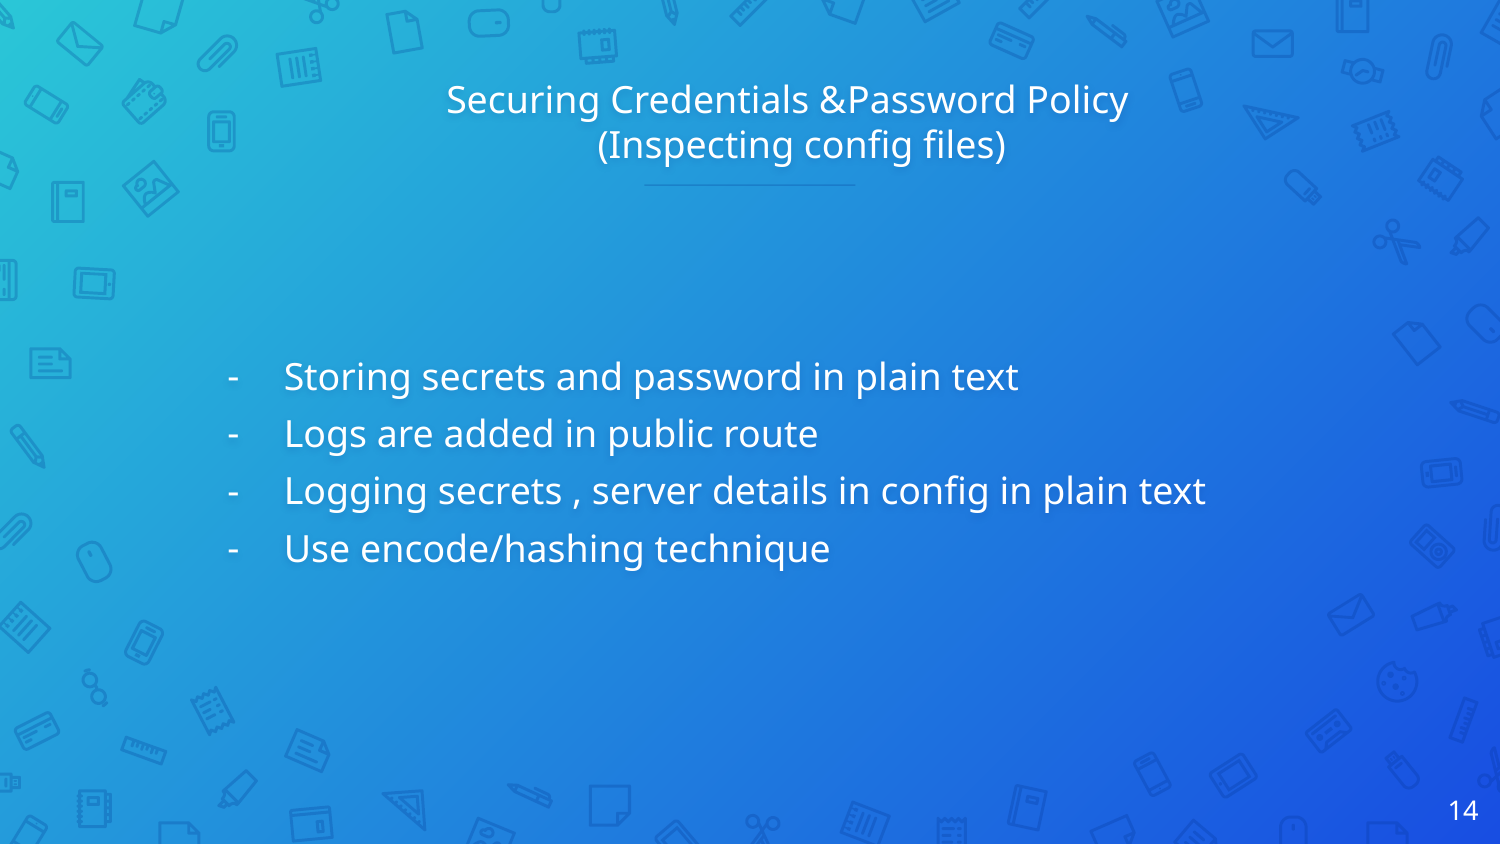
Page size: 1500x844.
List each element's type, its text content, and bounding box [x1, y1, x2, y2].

list Storing secrets and password in plain text Logs are added in public route Logging secrets , server details in config in plain text Use encode/hashing technique [212, 234, 1350, 689]
slide_number 14 [1403, 779, 1494, 844]
title Securing Credentials &Password Policy (Inspecting config files) [182, 58, 1318, 182]
